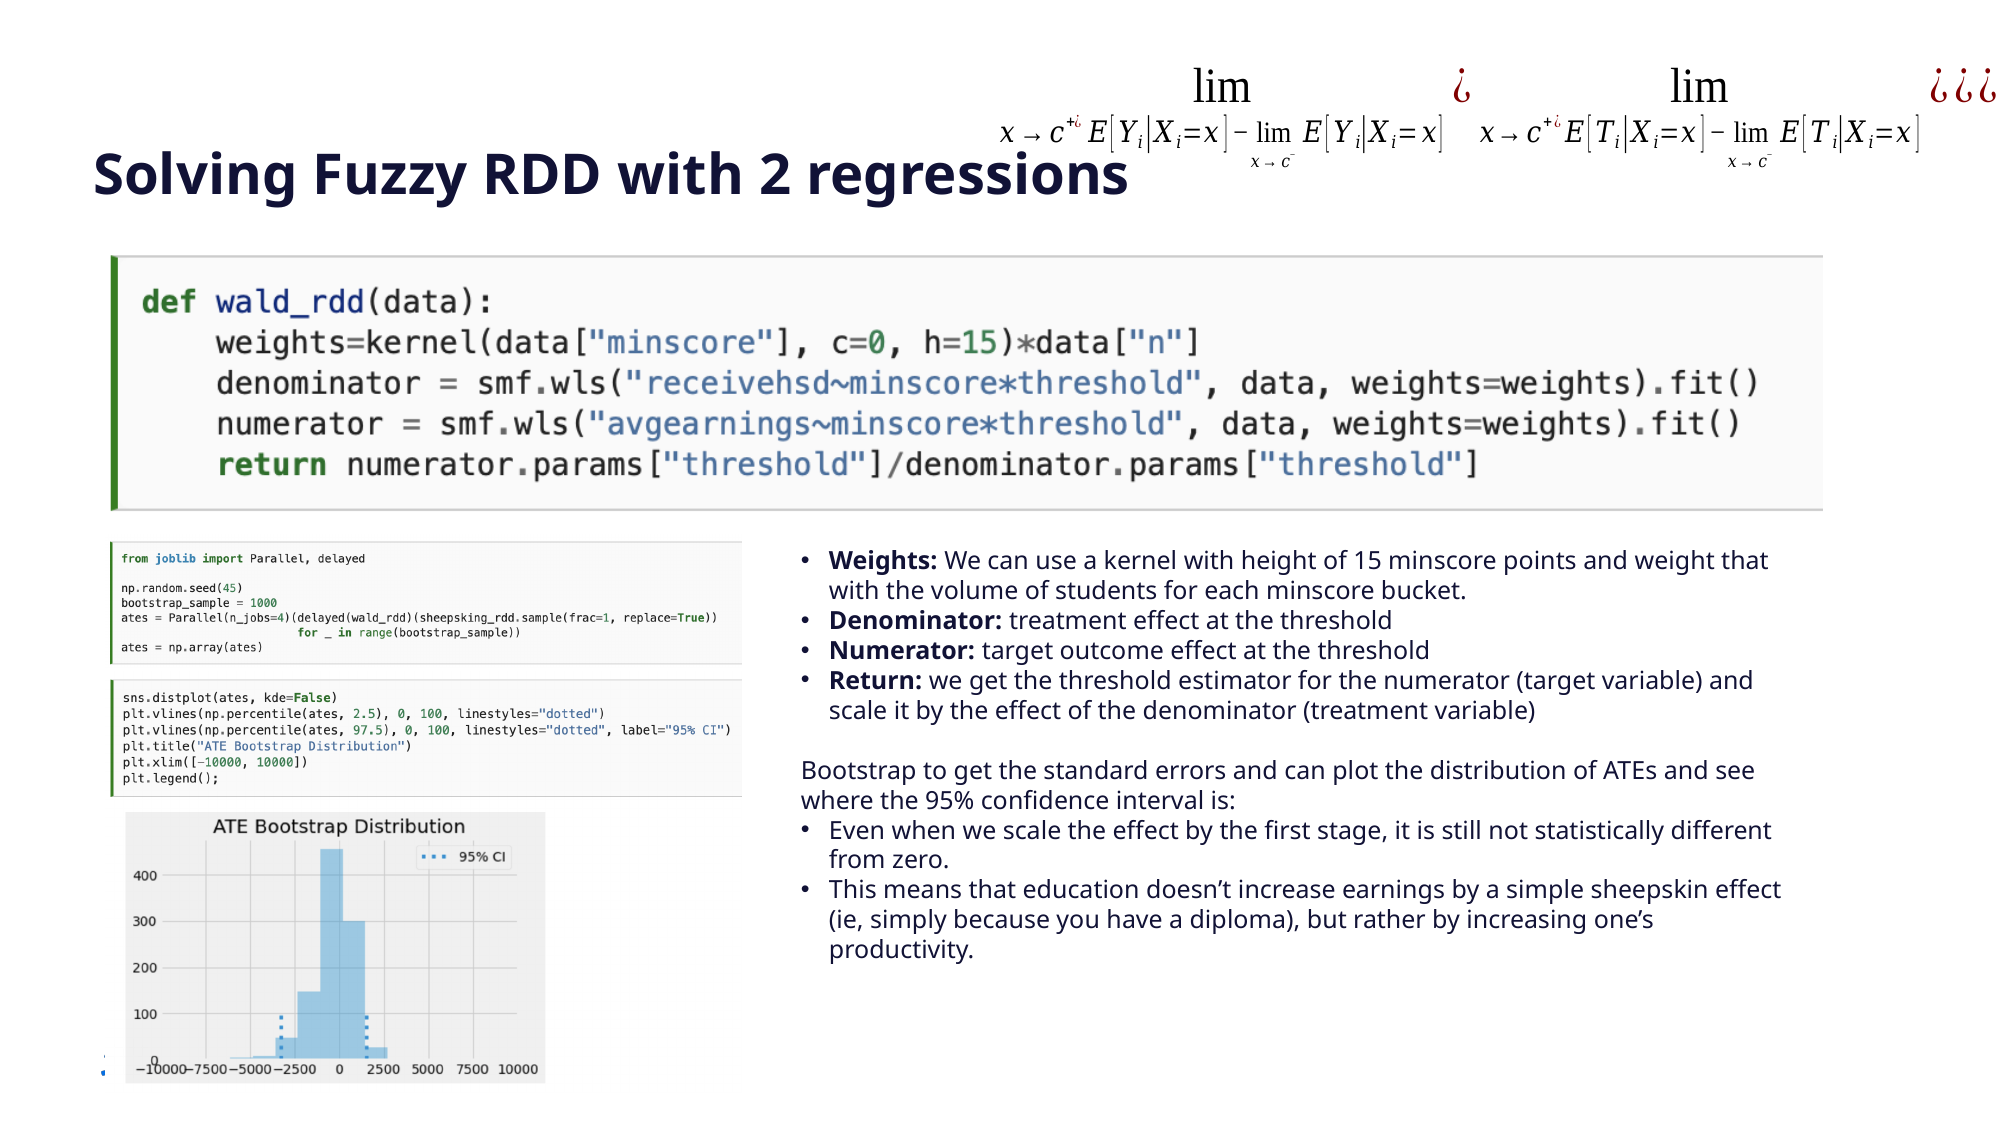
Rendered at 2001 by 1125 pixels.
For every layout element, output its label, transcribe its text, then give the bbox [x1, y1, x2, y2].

picture [105, 534, 742, 668]
picture [97, 671, 742, 1093]
list Solving Fuzzy RDD with 2 regressions [93, 132, 1186, 199]
text_box Weights: We can use a kernel with height of 15 minscore points and weight that with the volume of students for each minscore bucket. Denominator: treatment effect at the threshold Numerator: target outcome effect at the threshold Return: we get the threshold estimator for the numerator (target variable) and scale it by the effect of the denominator (treatment variable) Bootstrap to get the standard errors and can plot the distribution of ATEs and see where the 95% confidence interval is: Even when we scale the effect by the first stage, it is still not statistically different from zero. This means that education doesn’t increase earnings by a simple sheepskin effect (ie, simply because you have a diploma), but rather by increasing one’s productivity. [786, 537, 1823, 972]
picture [93, 235, 1823, 529]
